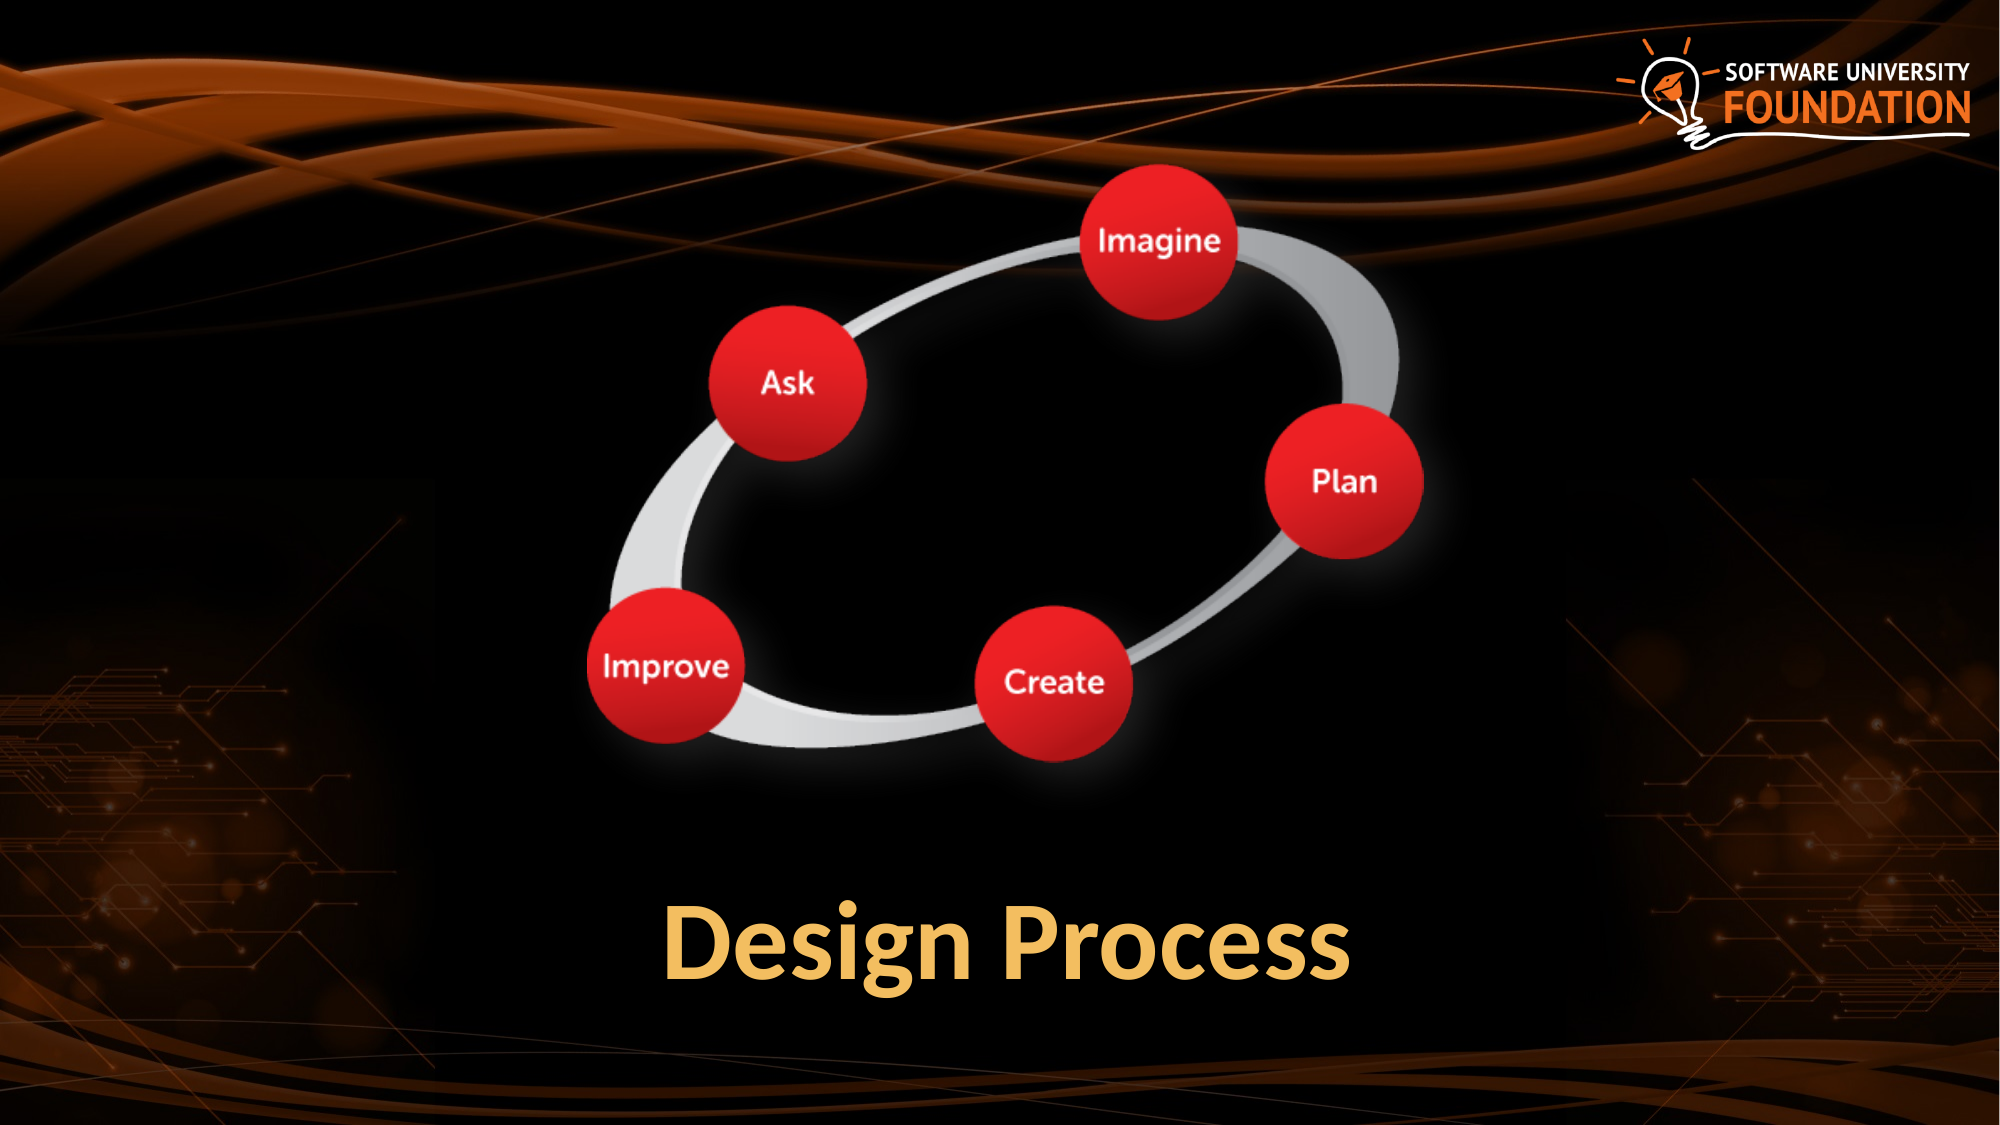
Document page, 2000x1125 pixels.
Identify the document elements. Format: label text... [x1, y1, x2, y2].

picture [0, 0, 2000, 1125]
title Design Process [157, 875, 1858, 1010]
